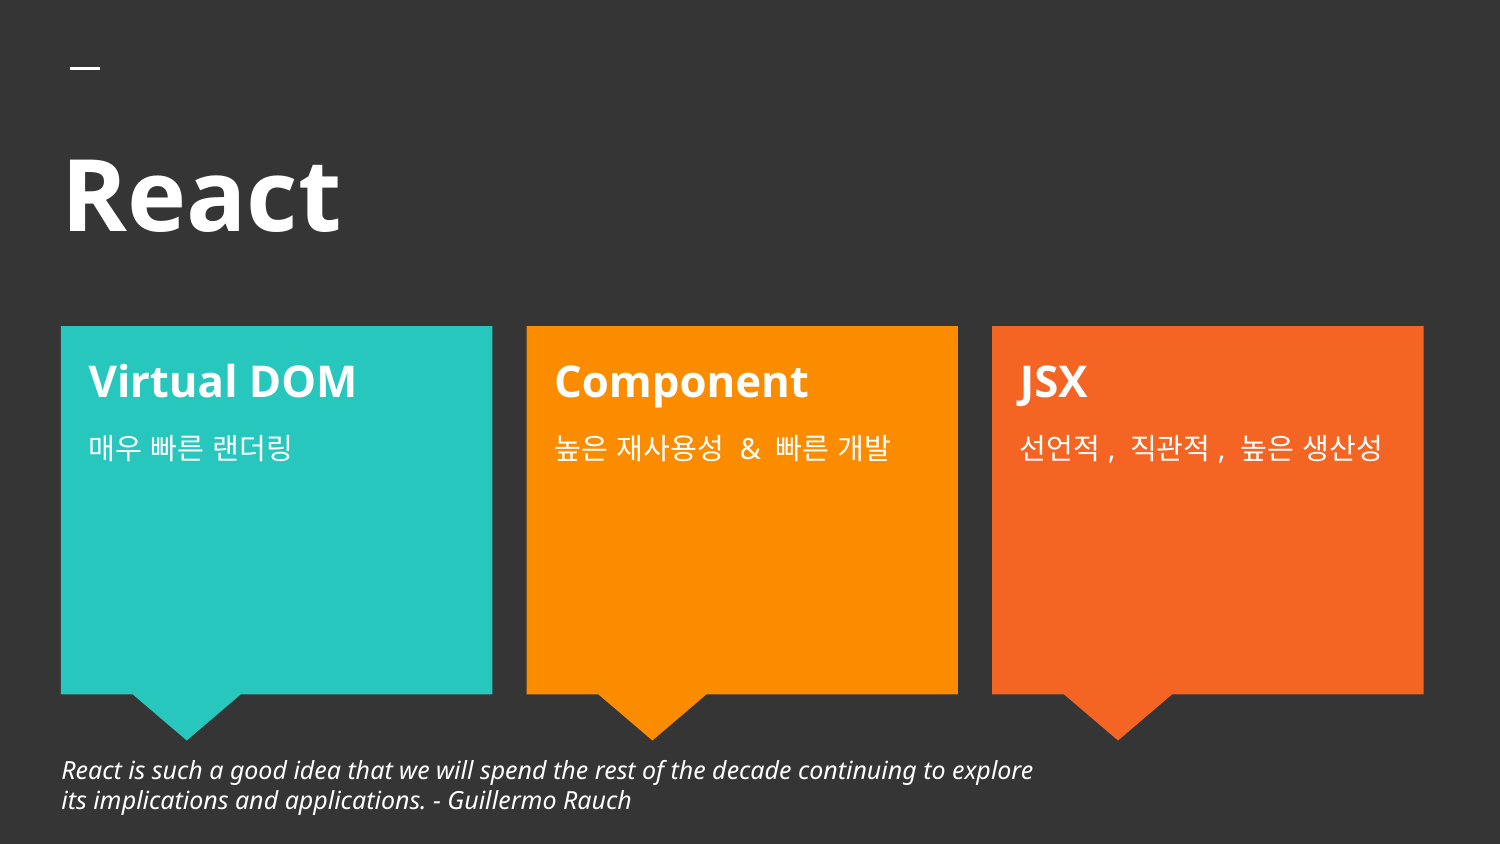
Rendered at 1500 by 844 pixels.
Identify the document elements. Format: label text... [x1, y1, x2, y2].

text_box [526, 326, 958, 741]
title Virtual DOM 매우 빠른 랜더링 [73, 338, 481, 668]
text_box [60, 326, 493, 741]
title React [46, 116, 1461, 285]
text_box React is such a good idea that we will spend the rest of the decade continuing to explore its implications and applications. - Guillermo Rauch [46, 763, 1071, 806]
text_box [992, 326, 1424, 741]
title JSX 선언적, 직관적, 높은 생산성 [1004, 338, 1412, 668]
title Component 높은 재사용성 & 빠른 개발 [539, 338, 947, 668]
